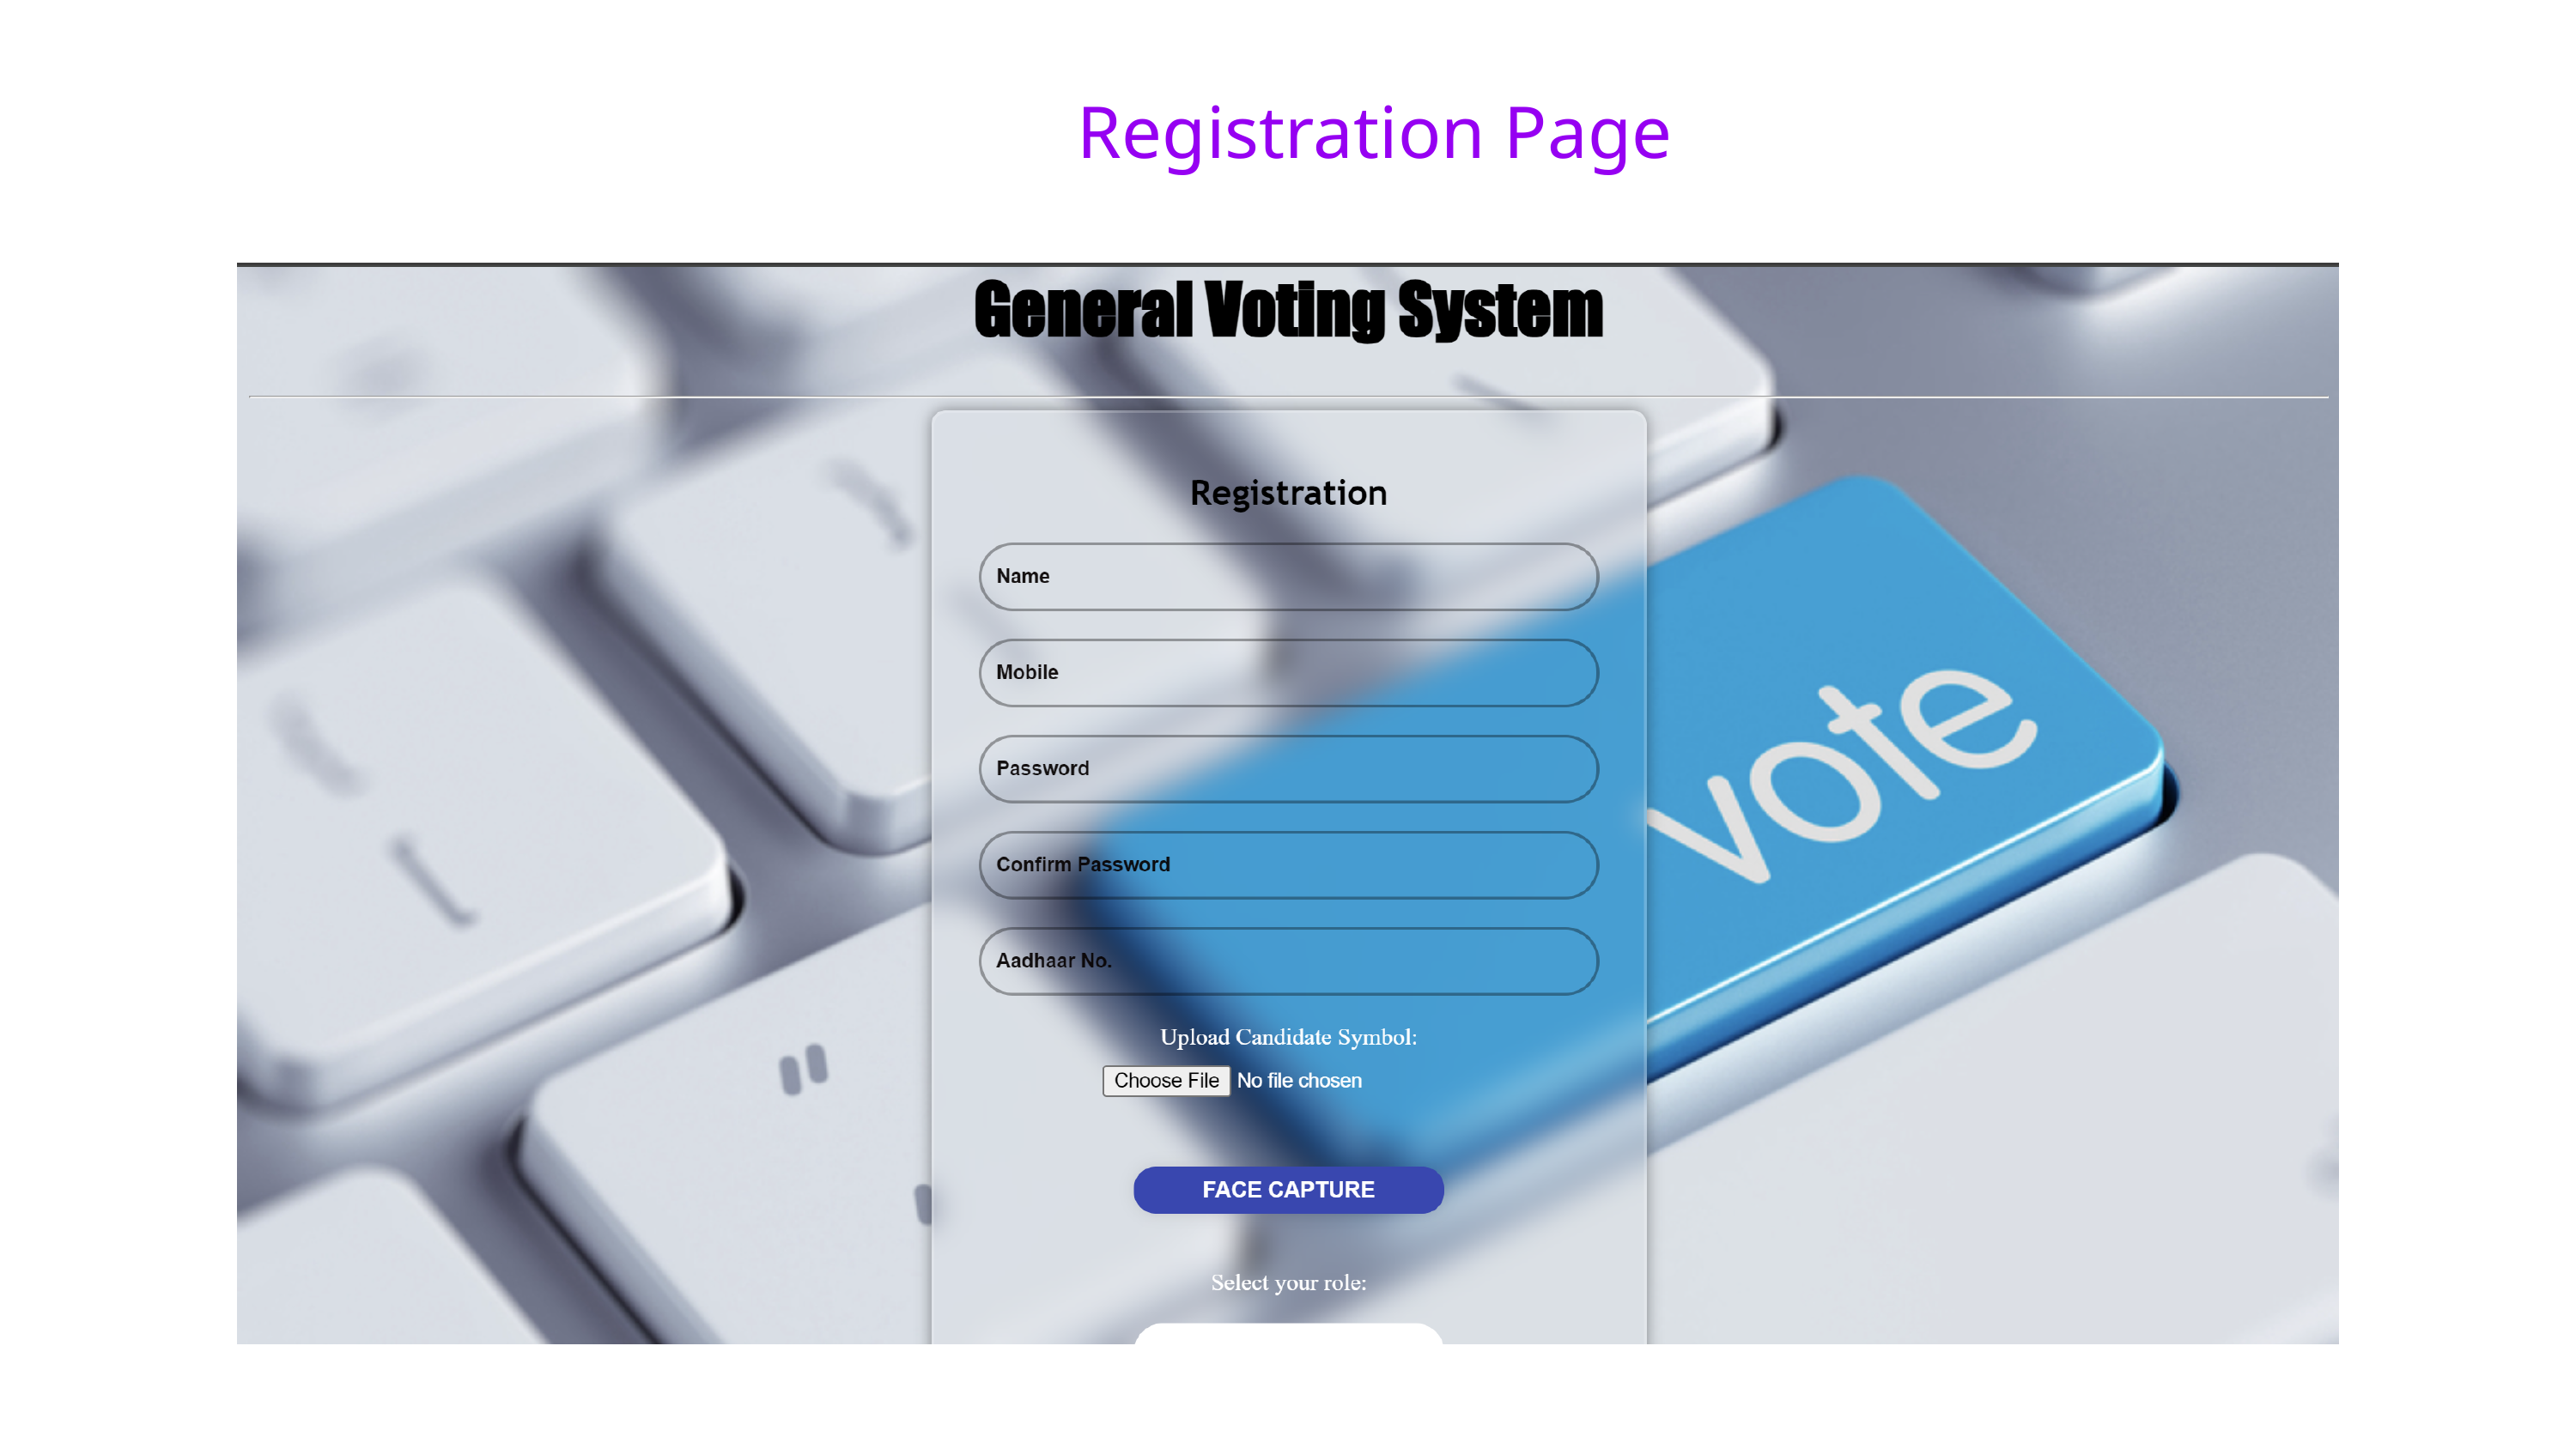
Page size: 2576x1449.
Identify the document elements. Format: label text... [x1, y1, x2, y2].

picture [236, 262, 2340, 1344]
text_box Registration Page [643, 80, 1943, 179]
